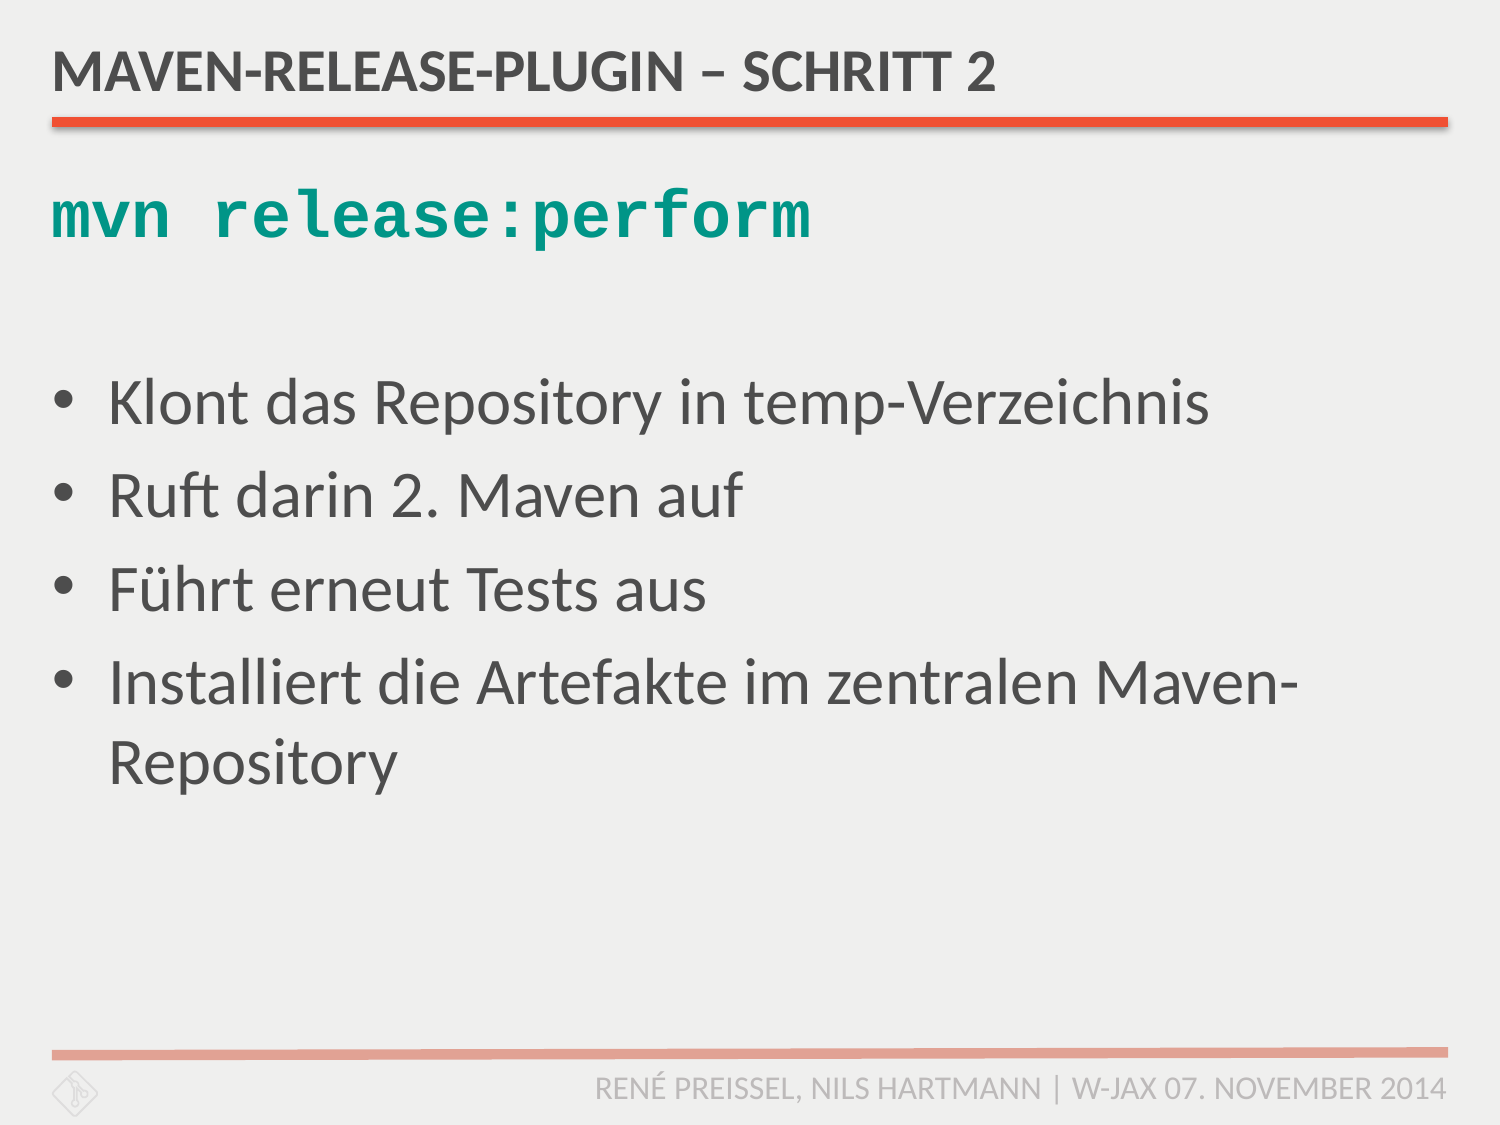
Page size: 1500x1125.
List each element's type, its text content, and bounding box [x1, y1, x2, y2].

title MAVEN-RELEASE-PLUGIN – SCHRITT 2 [51, 30, 1449, 104]
list mvn release:perform Klont das Repository in temp-Verzeichnis Ruft darin 2. Maven auf Führt erneut Tests aus Installiert die Artefakte im zentralen Maven-Repository [51, 170, 1449, 1005]
